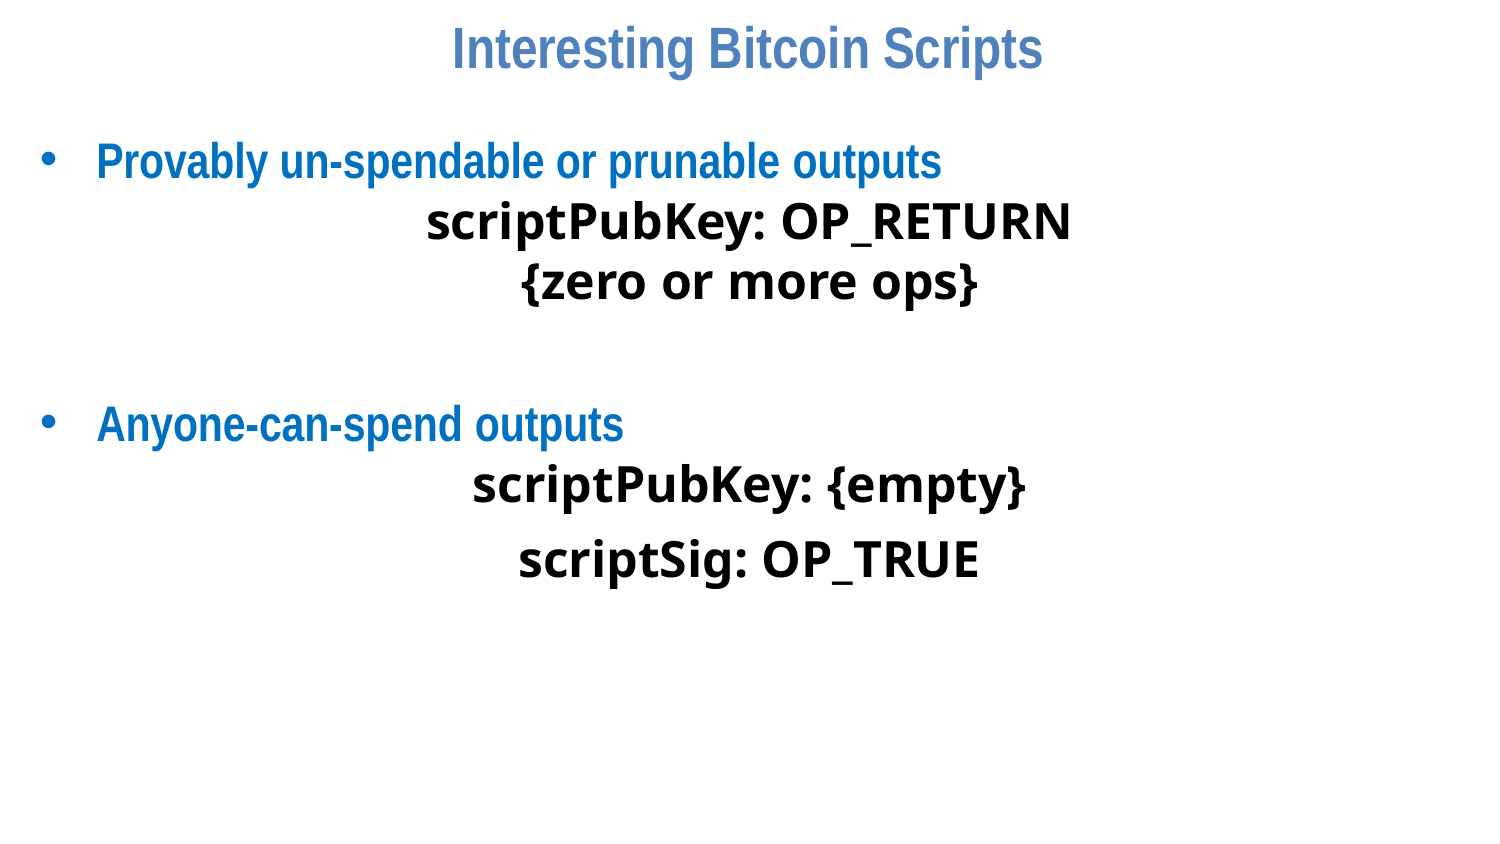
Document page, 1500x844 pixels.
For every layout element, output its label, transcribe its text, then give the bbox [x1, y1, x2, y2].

text_box Provably un-spendable or prunable outputs scriptPubKey: OP_RETURN {zero or more ops} Anyone-can-spend outputs scriptPubKey: {empty} scriptSig: OP_TRUE [37, 126, 1128, 588]
title Interesting Bitcoin Scripts [450, 8, 1050, 152]
